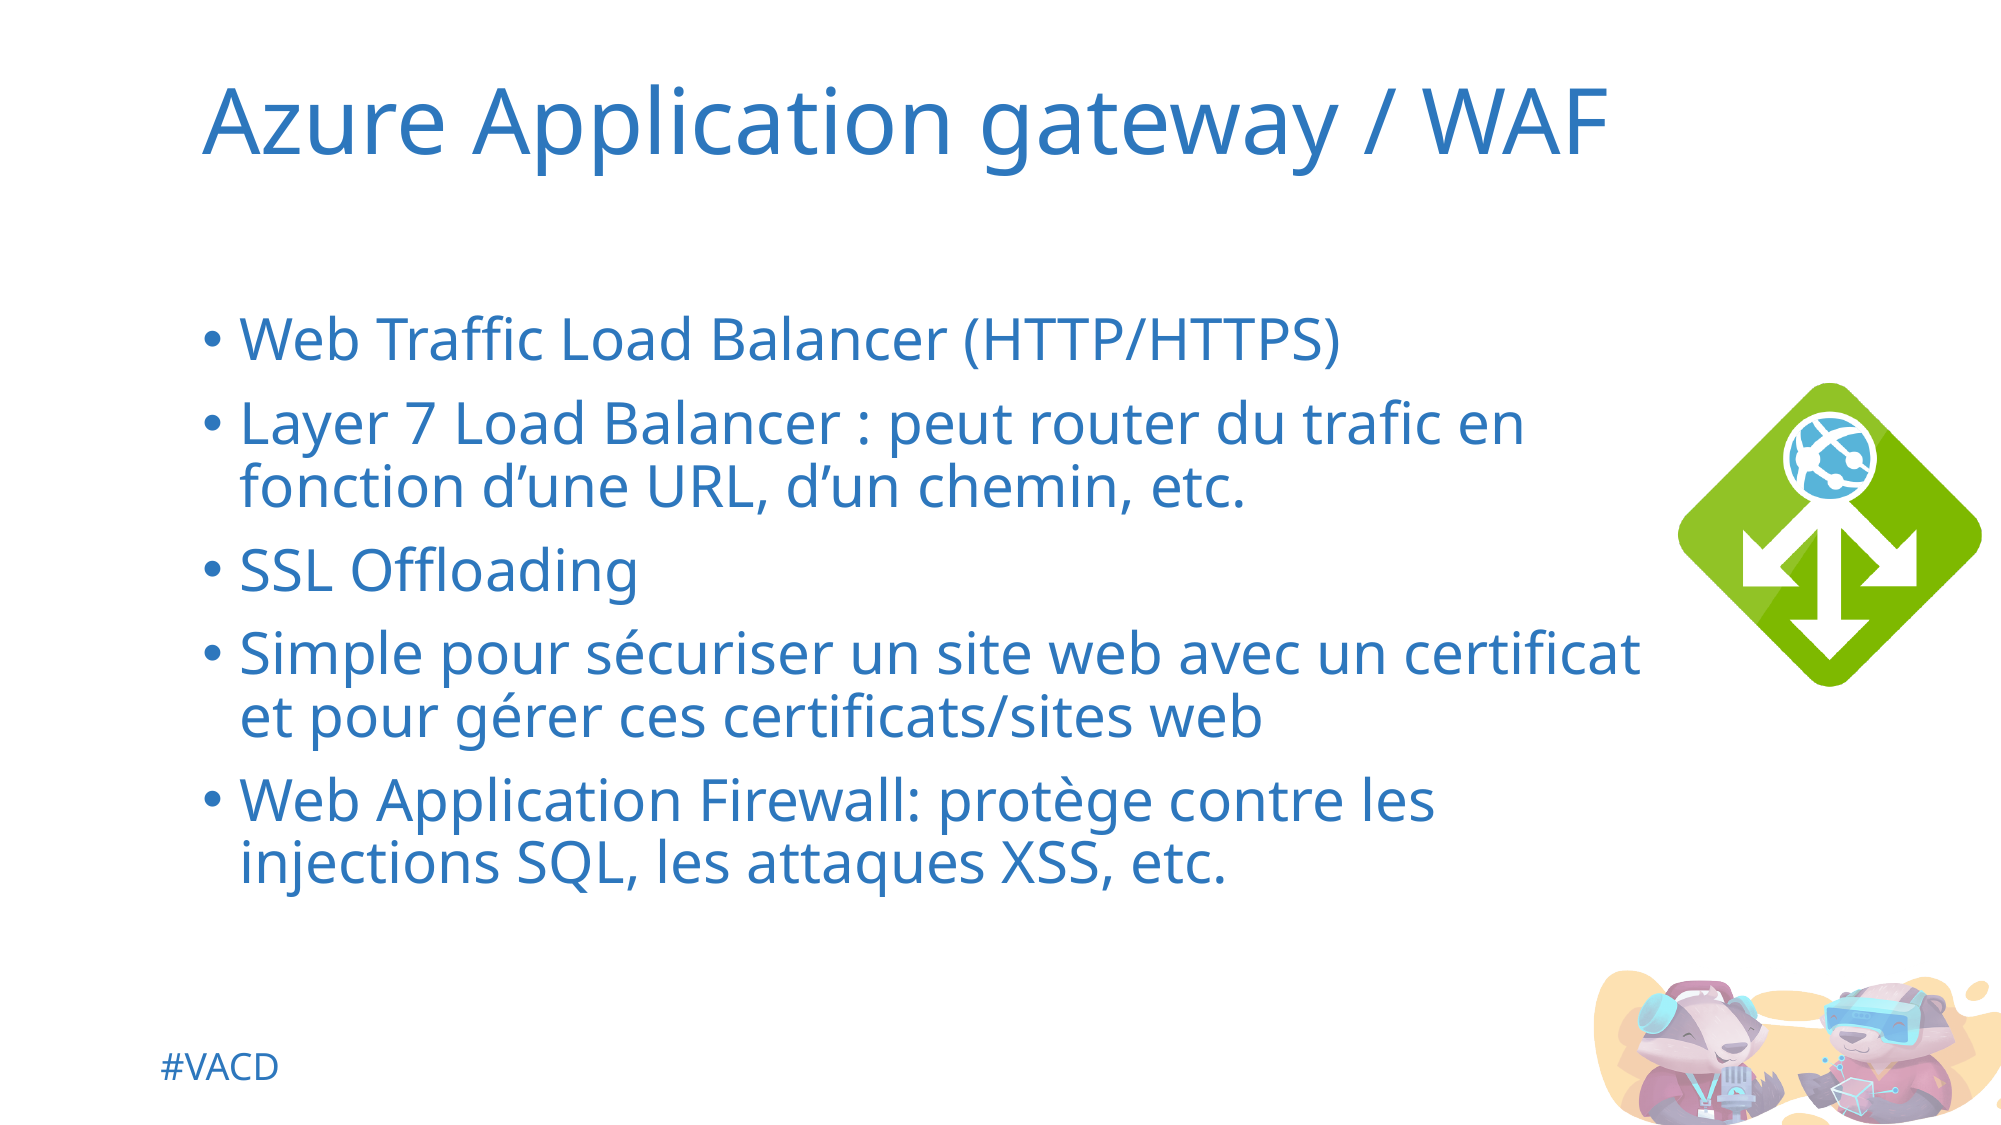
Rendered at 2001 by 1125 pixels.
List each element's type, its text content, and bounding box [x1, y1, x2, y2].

picture [1663, 363, 2000, 697]
list Web Traffic Load Balancer (HTTP/HTTPS) Layer 7 Load Balancer : peut router du trafic en fonction d’une URL, d’un chemin, etc. SSL Offloading Simple pour sécuriser un site web avec un certificat et pour gérer ces certificats/sites web Web Application Firewall: protège contre les injections SQL, les attaques XSS, etc. [187, 303, 1664, 1003]
title Azure Application gateway / WAF [187, 49, 1813, 200]
